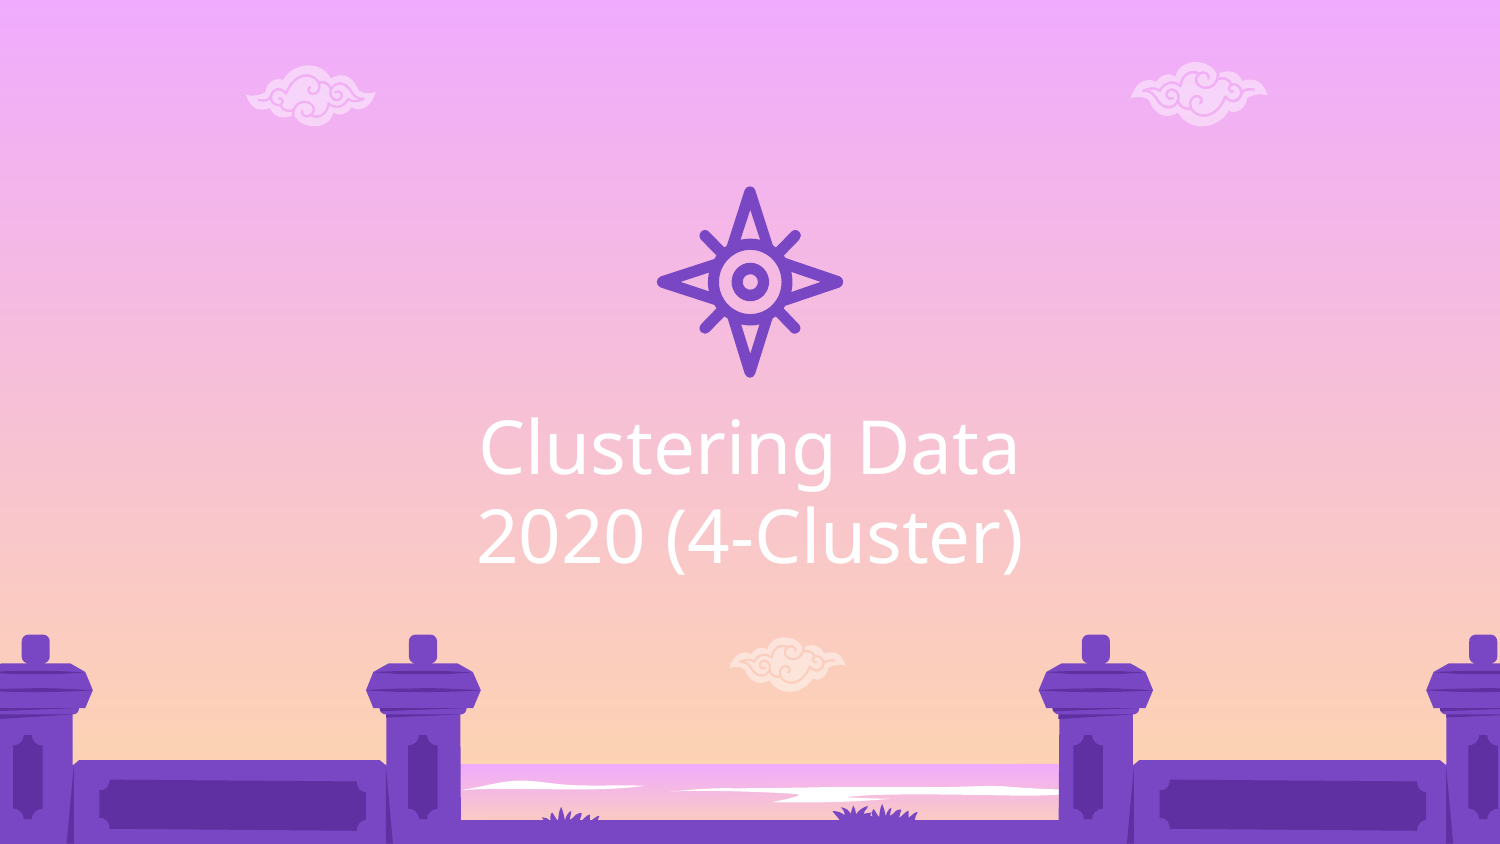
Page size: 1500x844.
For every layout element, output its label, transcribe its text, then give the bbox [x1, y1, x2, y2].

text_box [656, 186, 844, 379]
text_box Clustering Data 2020 (4-Cluster) [420, 384, 1080, 505]
